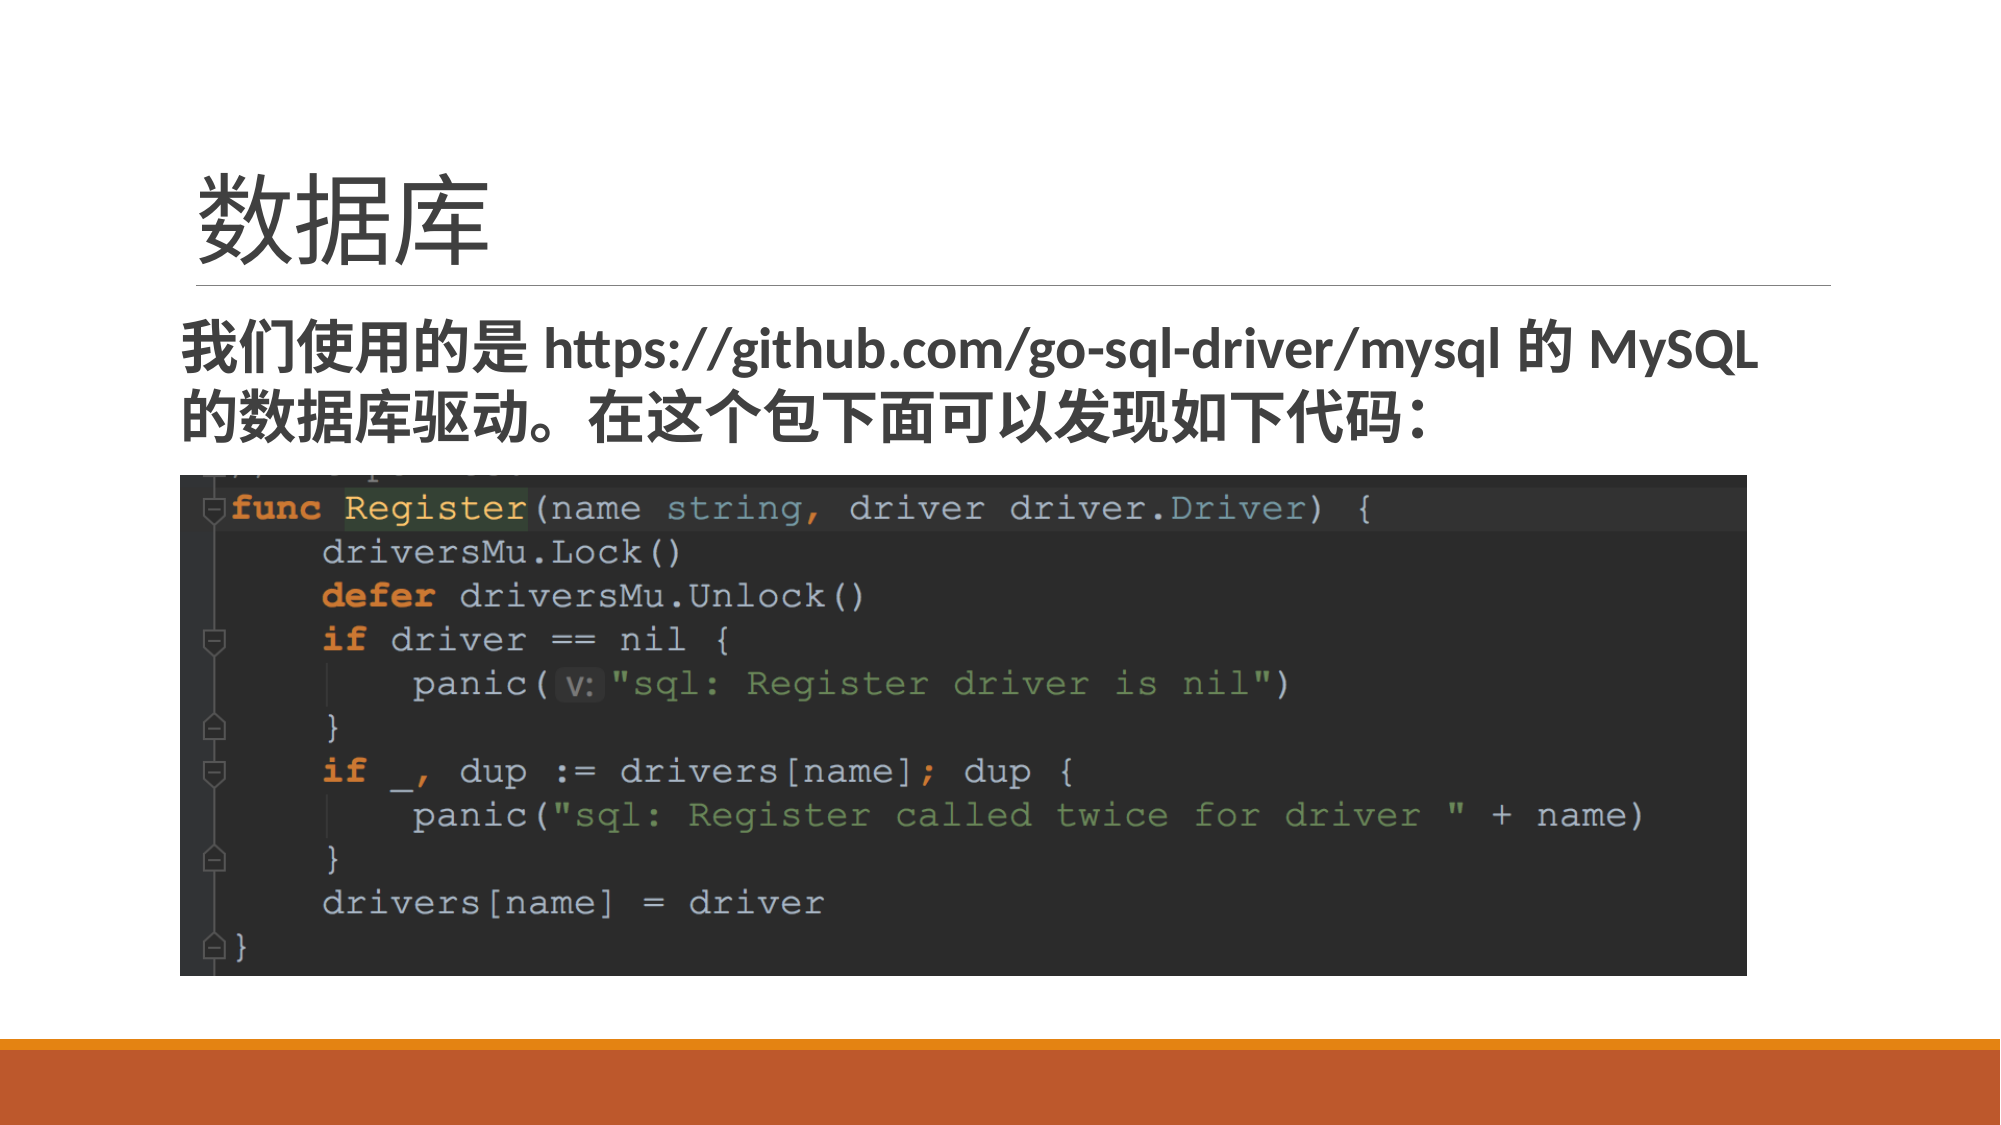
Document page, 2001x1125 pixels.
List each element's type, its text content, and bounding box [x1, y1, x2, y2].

picture [179, 474, 1748, 976]
list 我们使用的是https://github.com/go-sql-driver/mysql的MySQL的数据库驱动。在这个包下面可以发现如下代码： [180, 302, 1830, 963]
title 数据库 [180, 47, 1830, 285]
